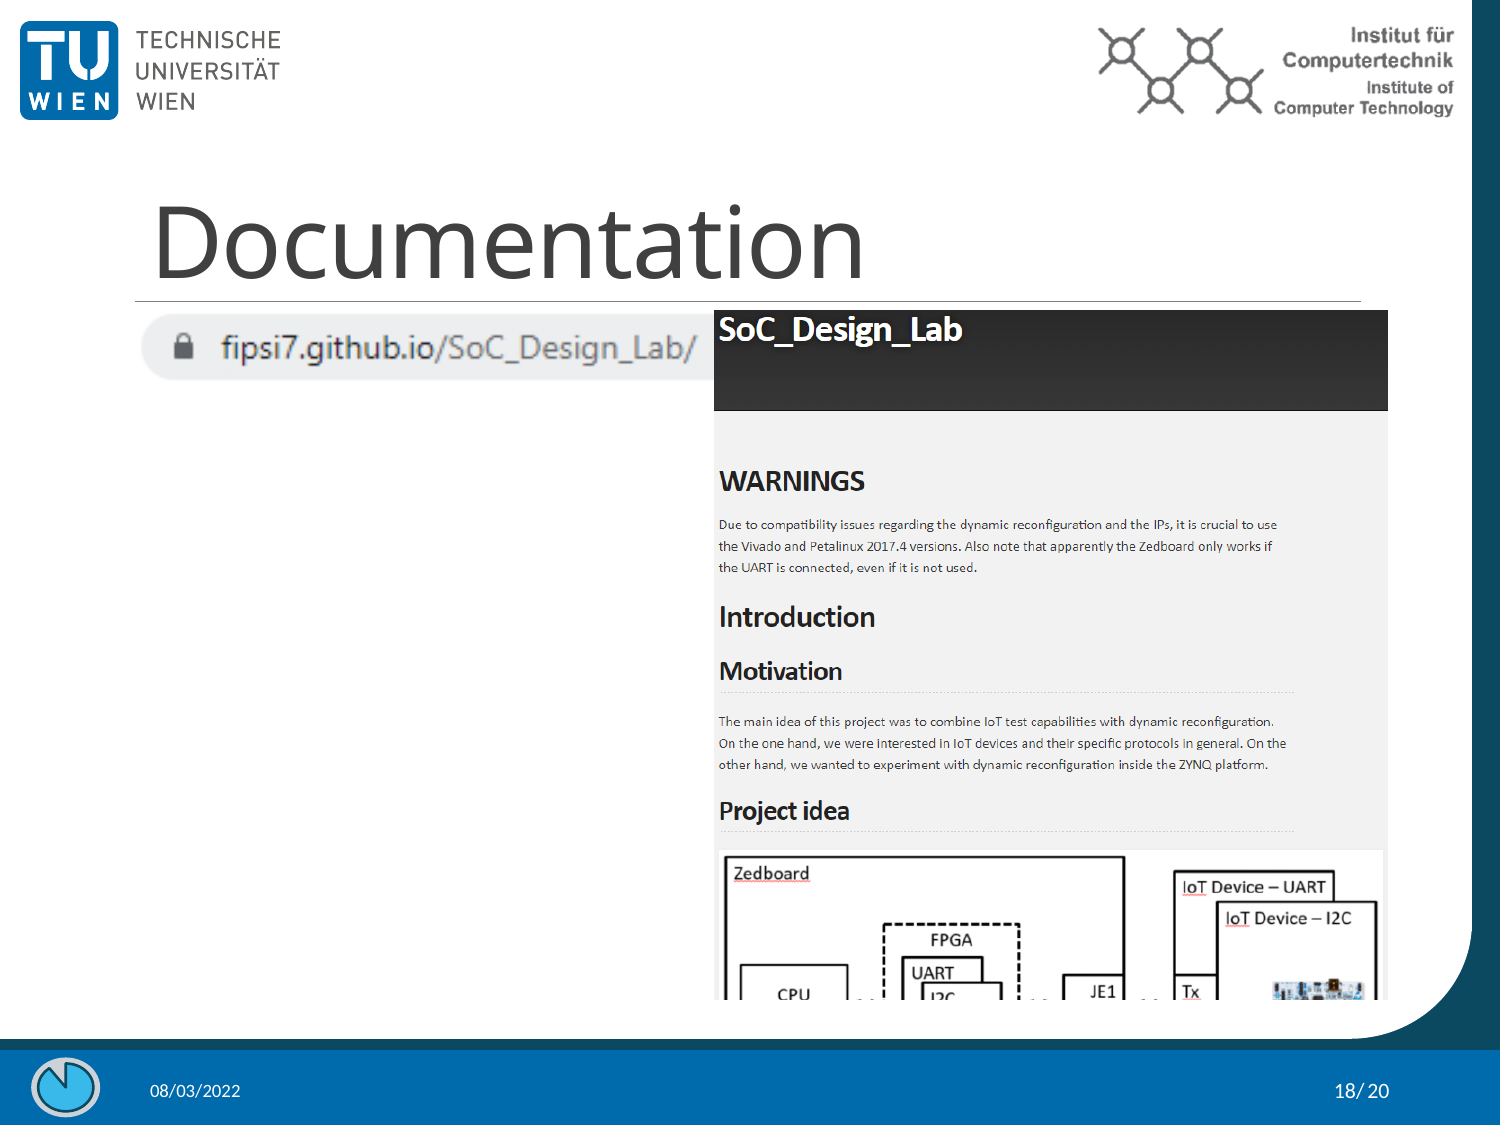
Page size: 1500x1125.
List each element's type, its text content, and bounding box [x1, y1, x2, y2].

text_box [36, 1062, 95, 1113]
slide_number 18/ [1218, 1059, 1380, 1120]
picture [1090, 17, 1455, 120]
picture [134, 309, 1389, 1000]
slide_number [135, 1059, 440, 1120]
title Documentation [135, 149, 1373, 307]
picture [20, 21, 280, 120]
